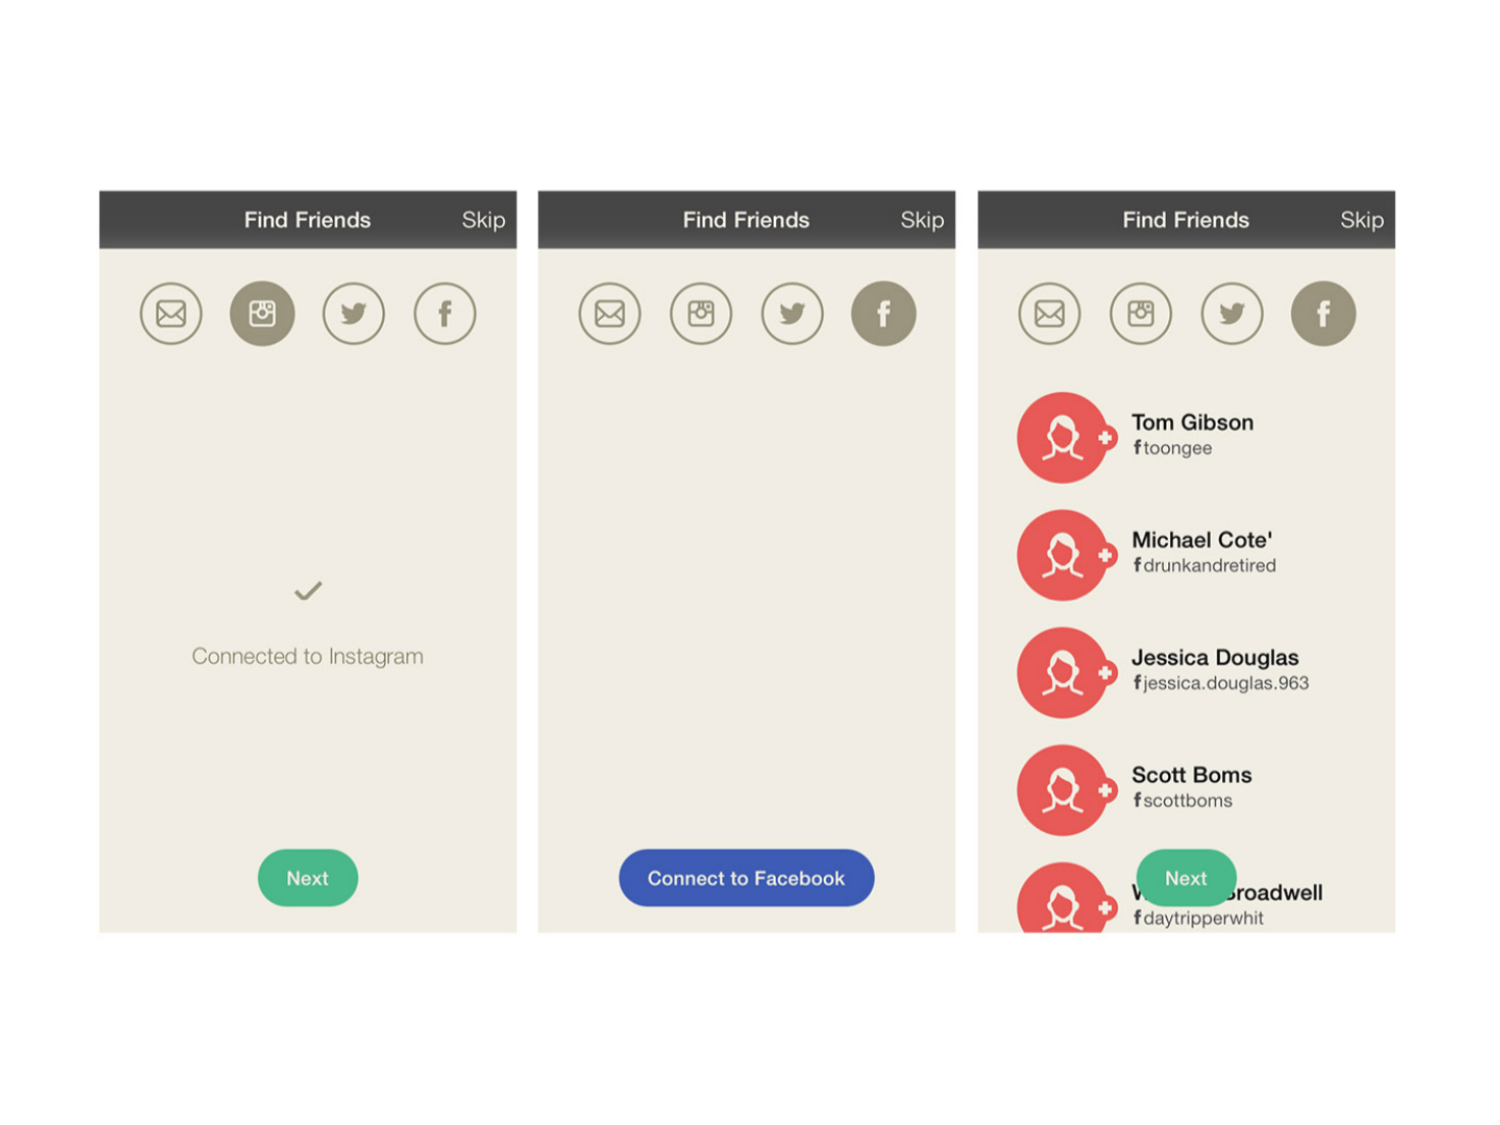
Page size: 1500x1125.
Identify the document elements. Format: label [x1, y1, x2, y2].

picture [88, 174, 1412, 951]
